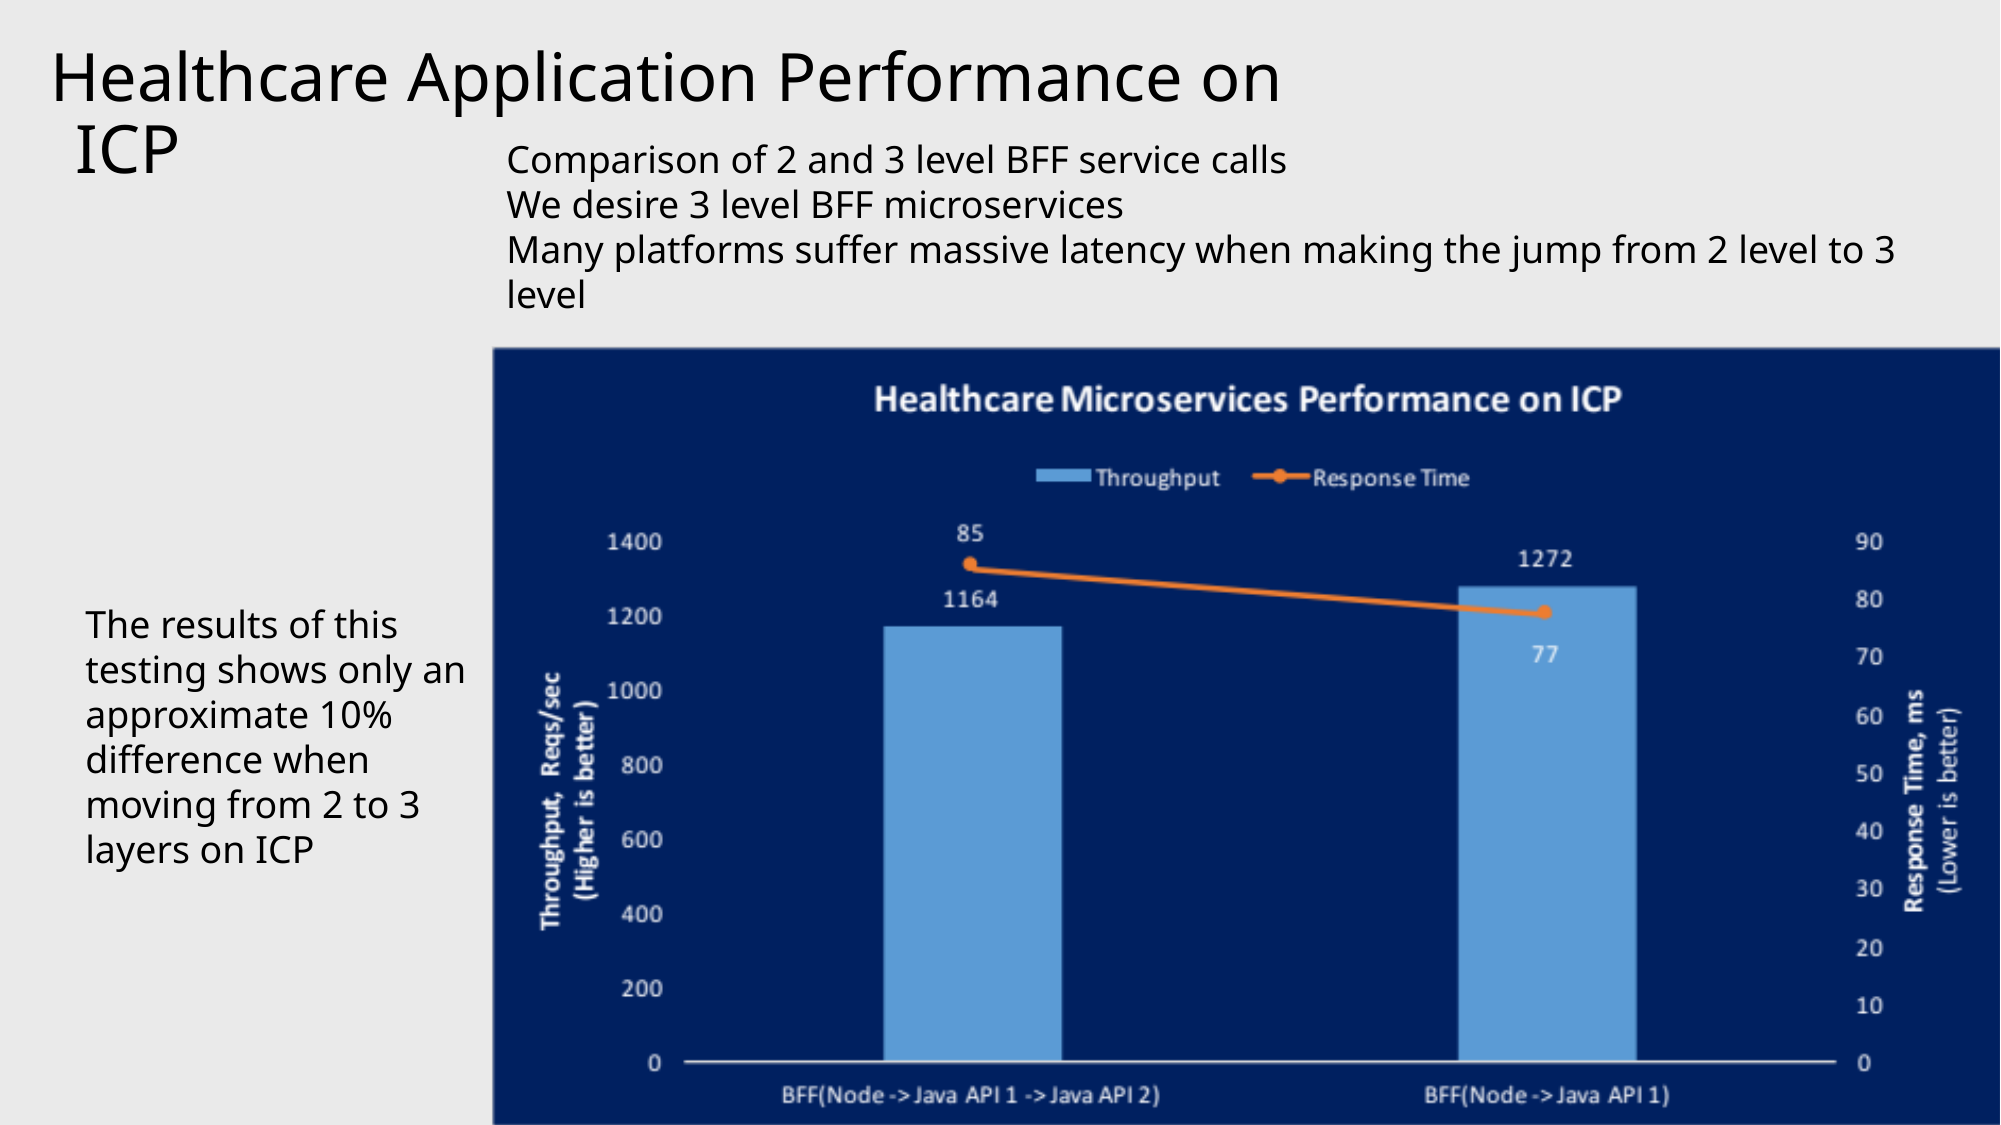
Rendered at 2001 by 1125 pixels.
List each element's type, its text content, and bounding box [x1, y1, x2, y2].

title Healthcare Application Performance on ICP [50, 43, 1375, 159]
text_box The results of this testing shows only an approximate 10% difference when moving from 2 to 3 layers on ICP [70, 346, 490, 1125]
text_box Comparison of 2 and 3 level BFF service calls We desire 3 level BFF microservices Many platforms suffer massive latency when making the jump from 2 level to 3 level [491, 106, 2000, 346]
picture [491, 346, 2000, 1125]
